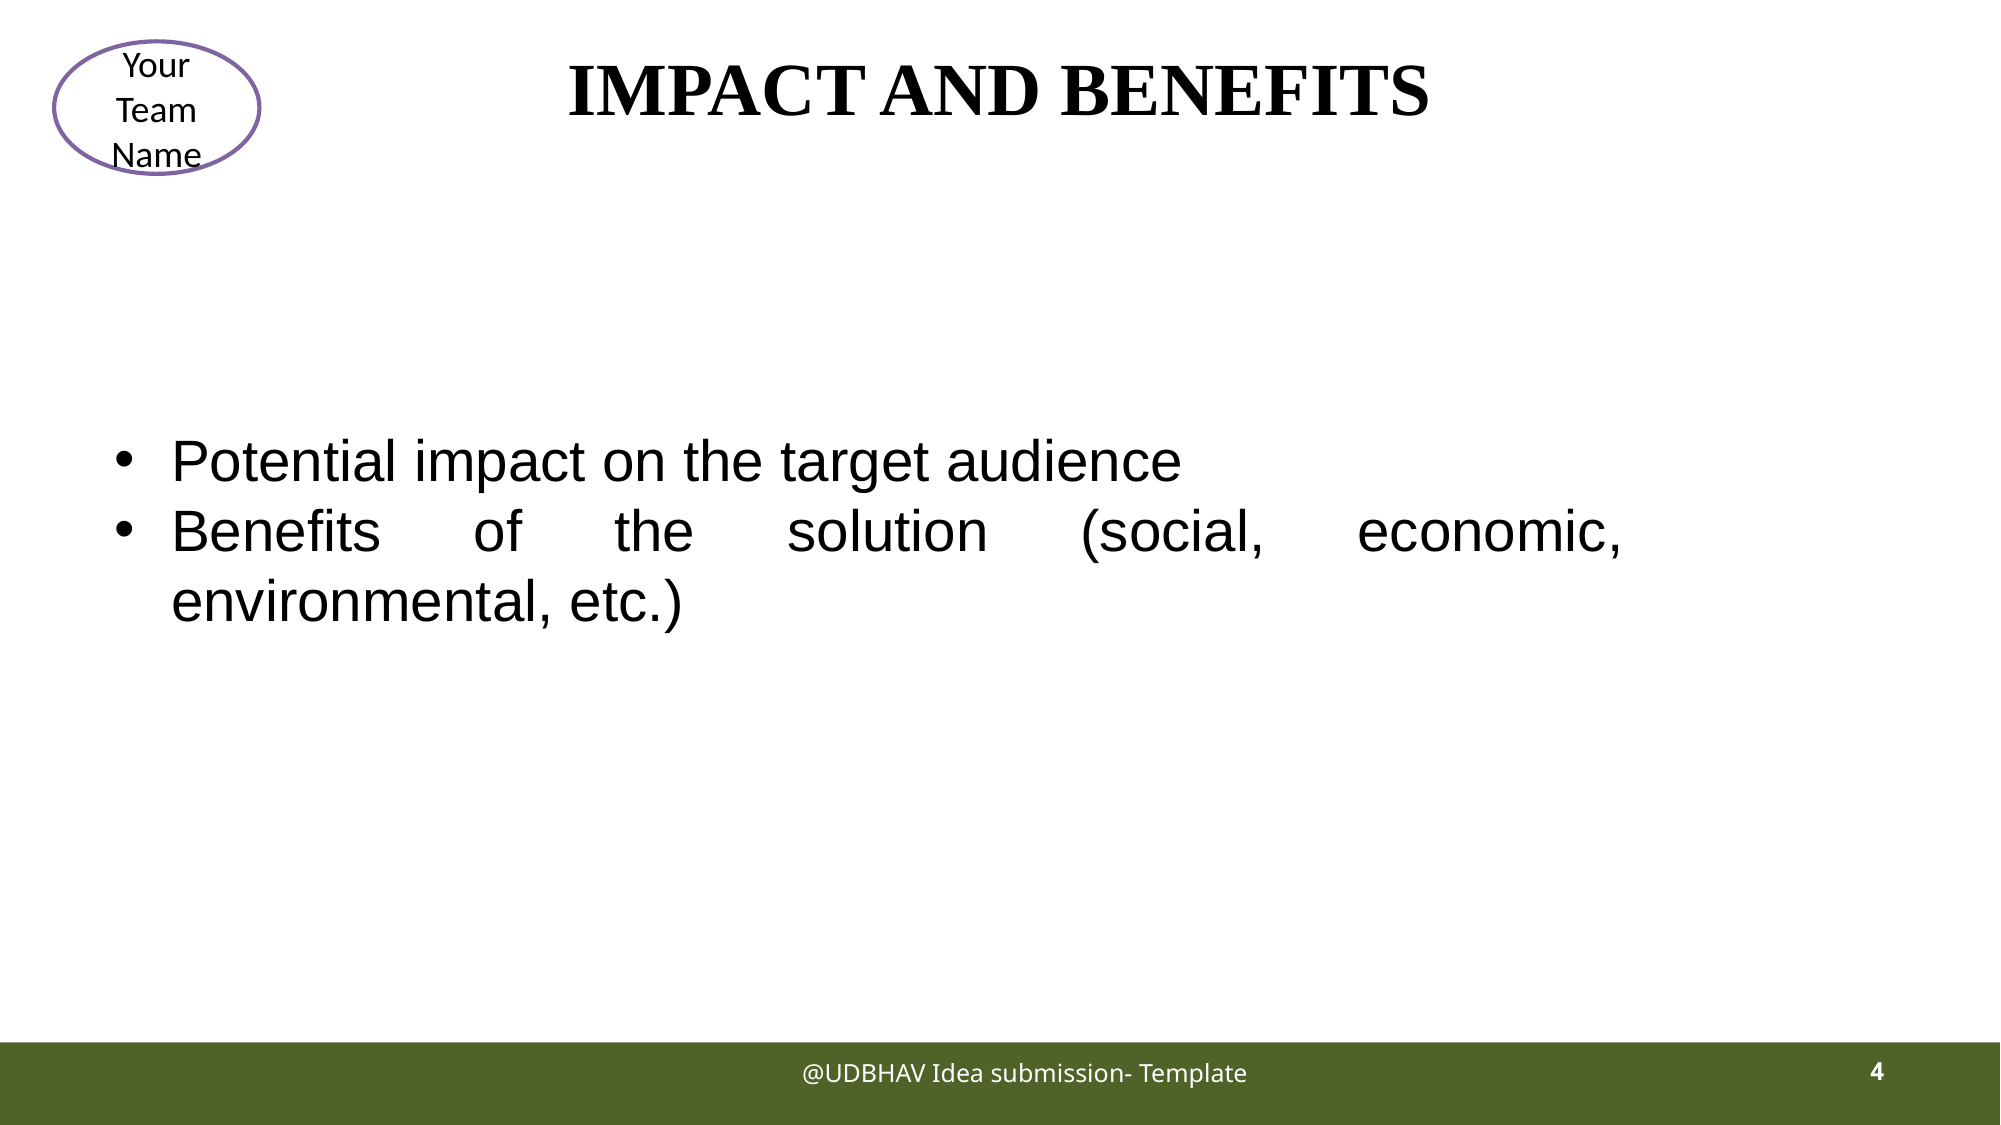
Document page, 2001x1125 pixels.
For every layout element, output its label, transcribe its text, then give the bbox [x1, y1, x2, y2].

text_box [0, 1042, 2000, 1125]
footer @UDBHAV Idea submission- Template [762, 1042, 1289, 1103]
text_box Potential impact on the target audience Benefits of the solution (social, economic, environmental, etc.) [99, 415, 1640, 641]
text_box Your Team Name [52, 39, 262, 176]
slide_number 4 [1433, 1042, 1900, 1103]
title IMPACT AND BENEFITS [99, 0, 1901, 180]
